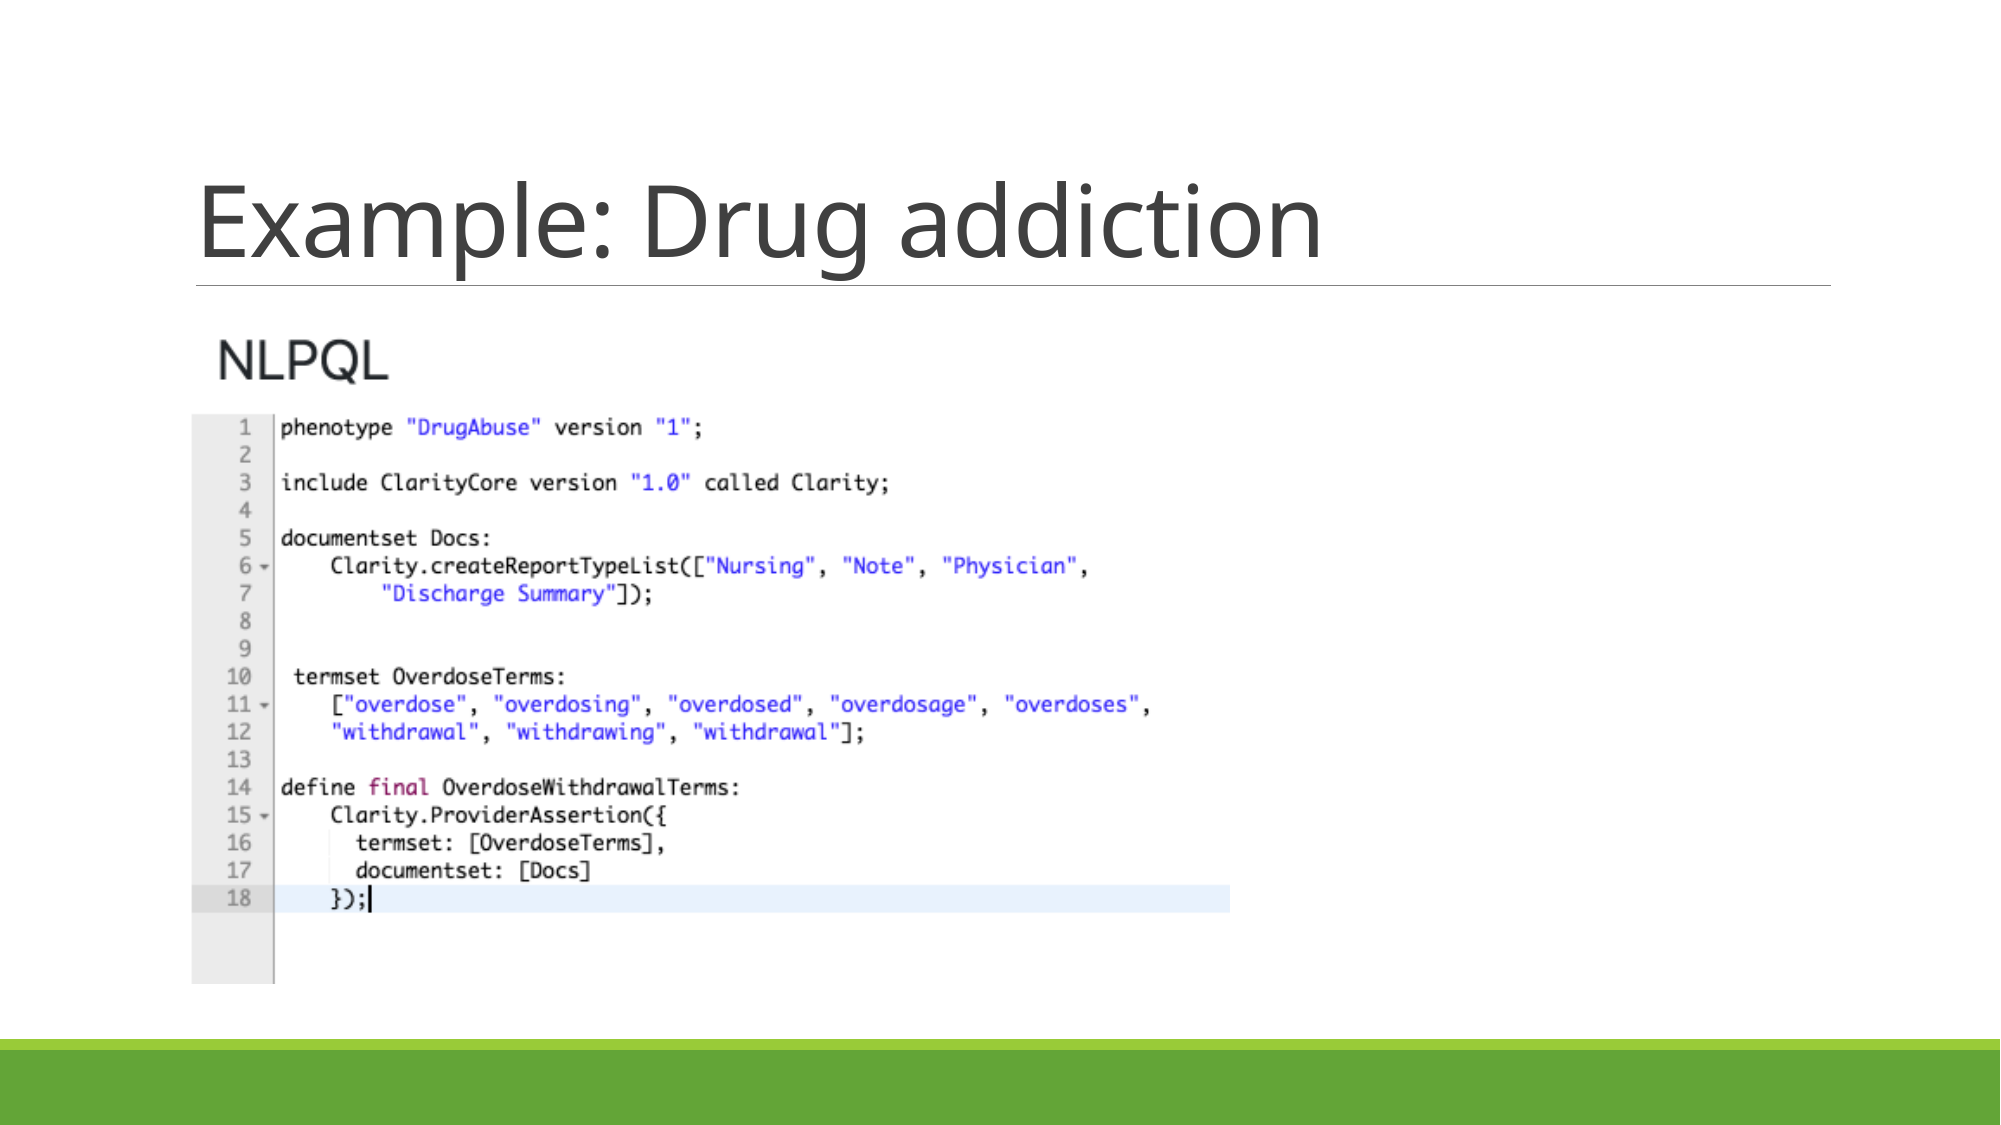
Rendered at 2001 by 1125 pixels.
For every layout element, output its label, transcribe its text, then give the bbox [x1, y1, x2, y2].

title Example: Drug addiction [180, 47, 1830, 285]
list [179, 321, 1230, 985]
